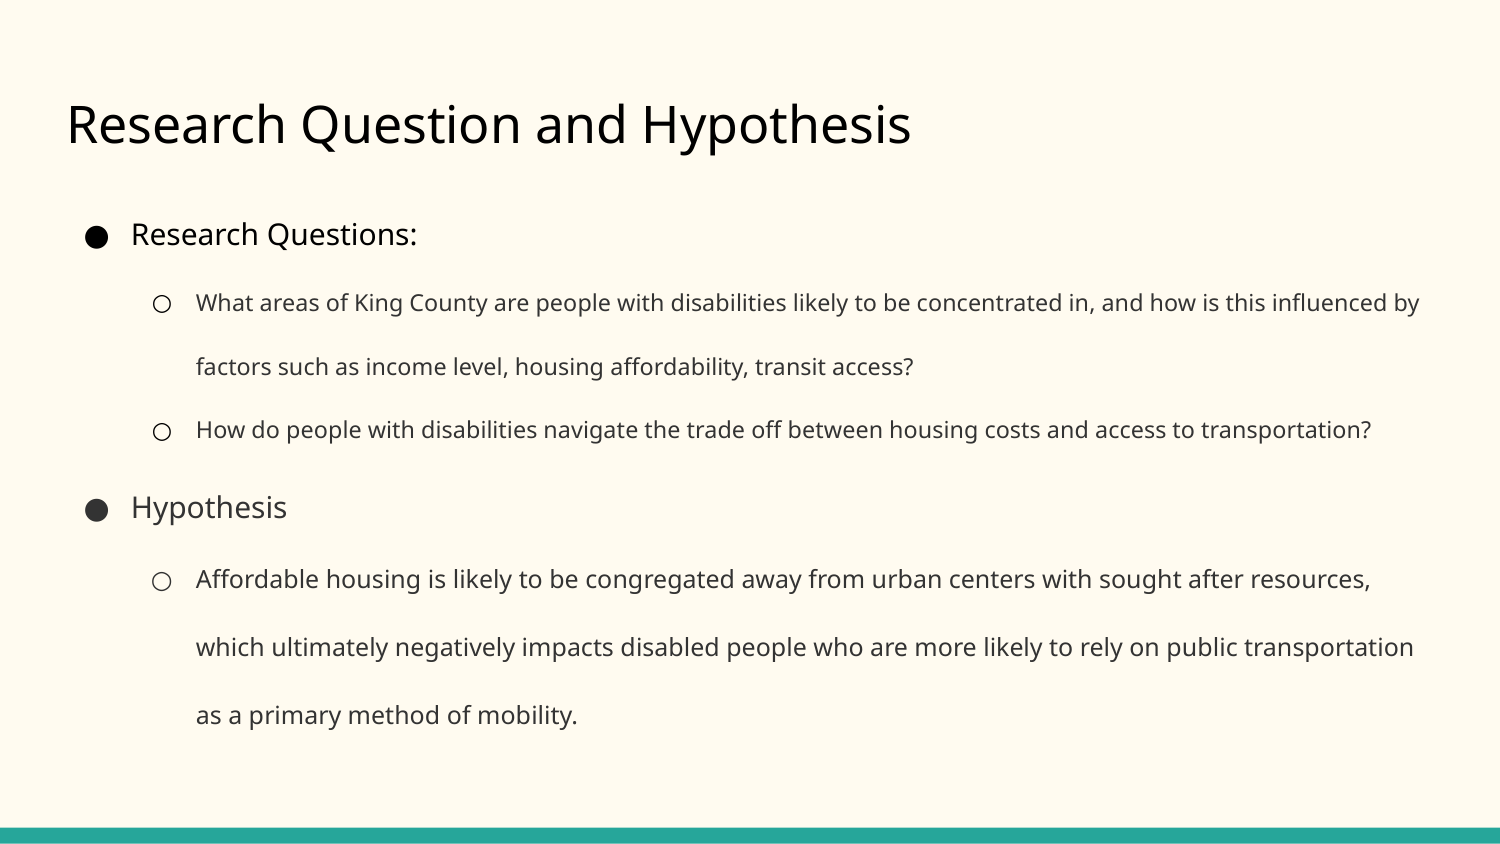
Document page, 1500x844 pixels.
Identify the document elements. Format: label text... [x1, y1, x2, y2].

list Research Questions: What areas of King County are people with disabilities likely to be concentrated in, and how is this influenced by factors such as income level, housing affordability, transit access? How do people with disabilities navigate the trade off between housing costs and access to transportation? Hypothesis Affordable housing is likely to be congregated away from urban centers with sought after resources, which ultimately negatively impacts disabled people who are more likely to rely on public transportation as a primary method of mobility. [51, 192, 1449, 750]
title Research Question and Hypothesis [51, 72, 1449, 174]
